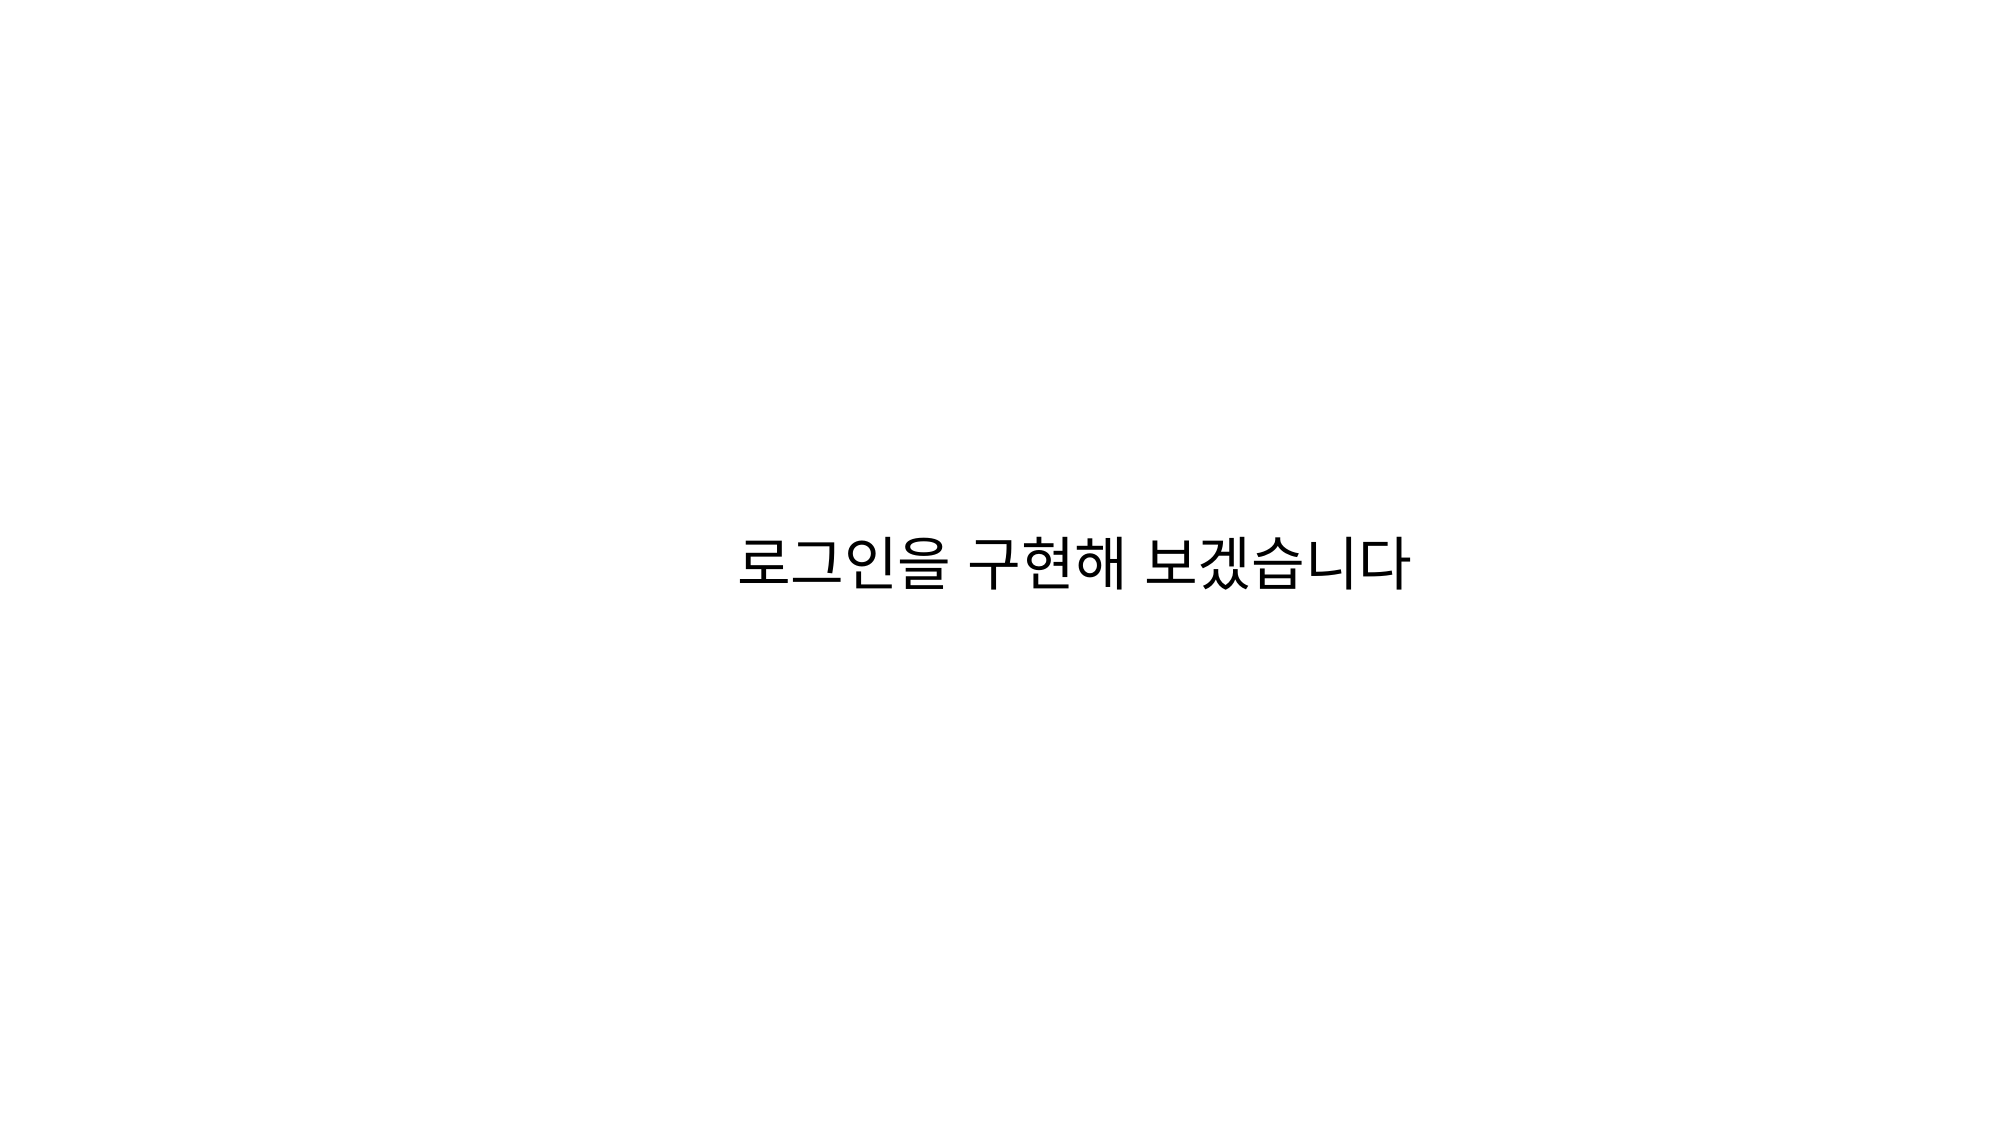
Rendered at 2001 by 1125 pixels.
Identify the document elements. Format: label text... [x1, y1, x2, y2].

text_box 로그인을 구현해 보겠습니다 [722, 519, 1427, 605]
